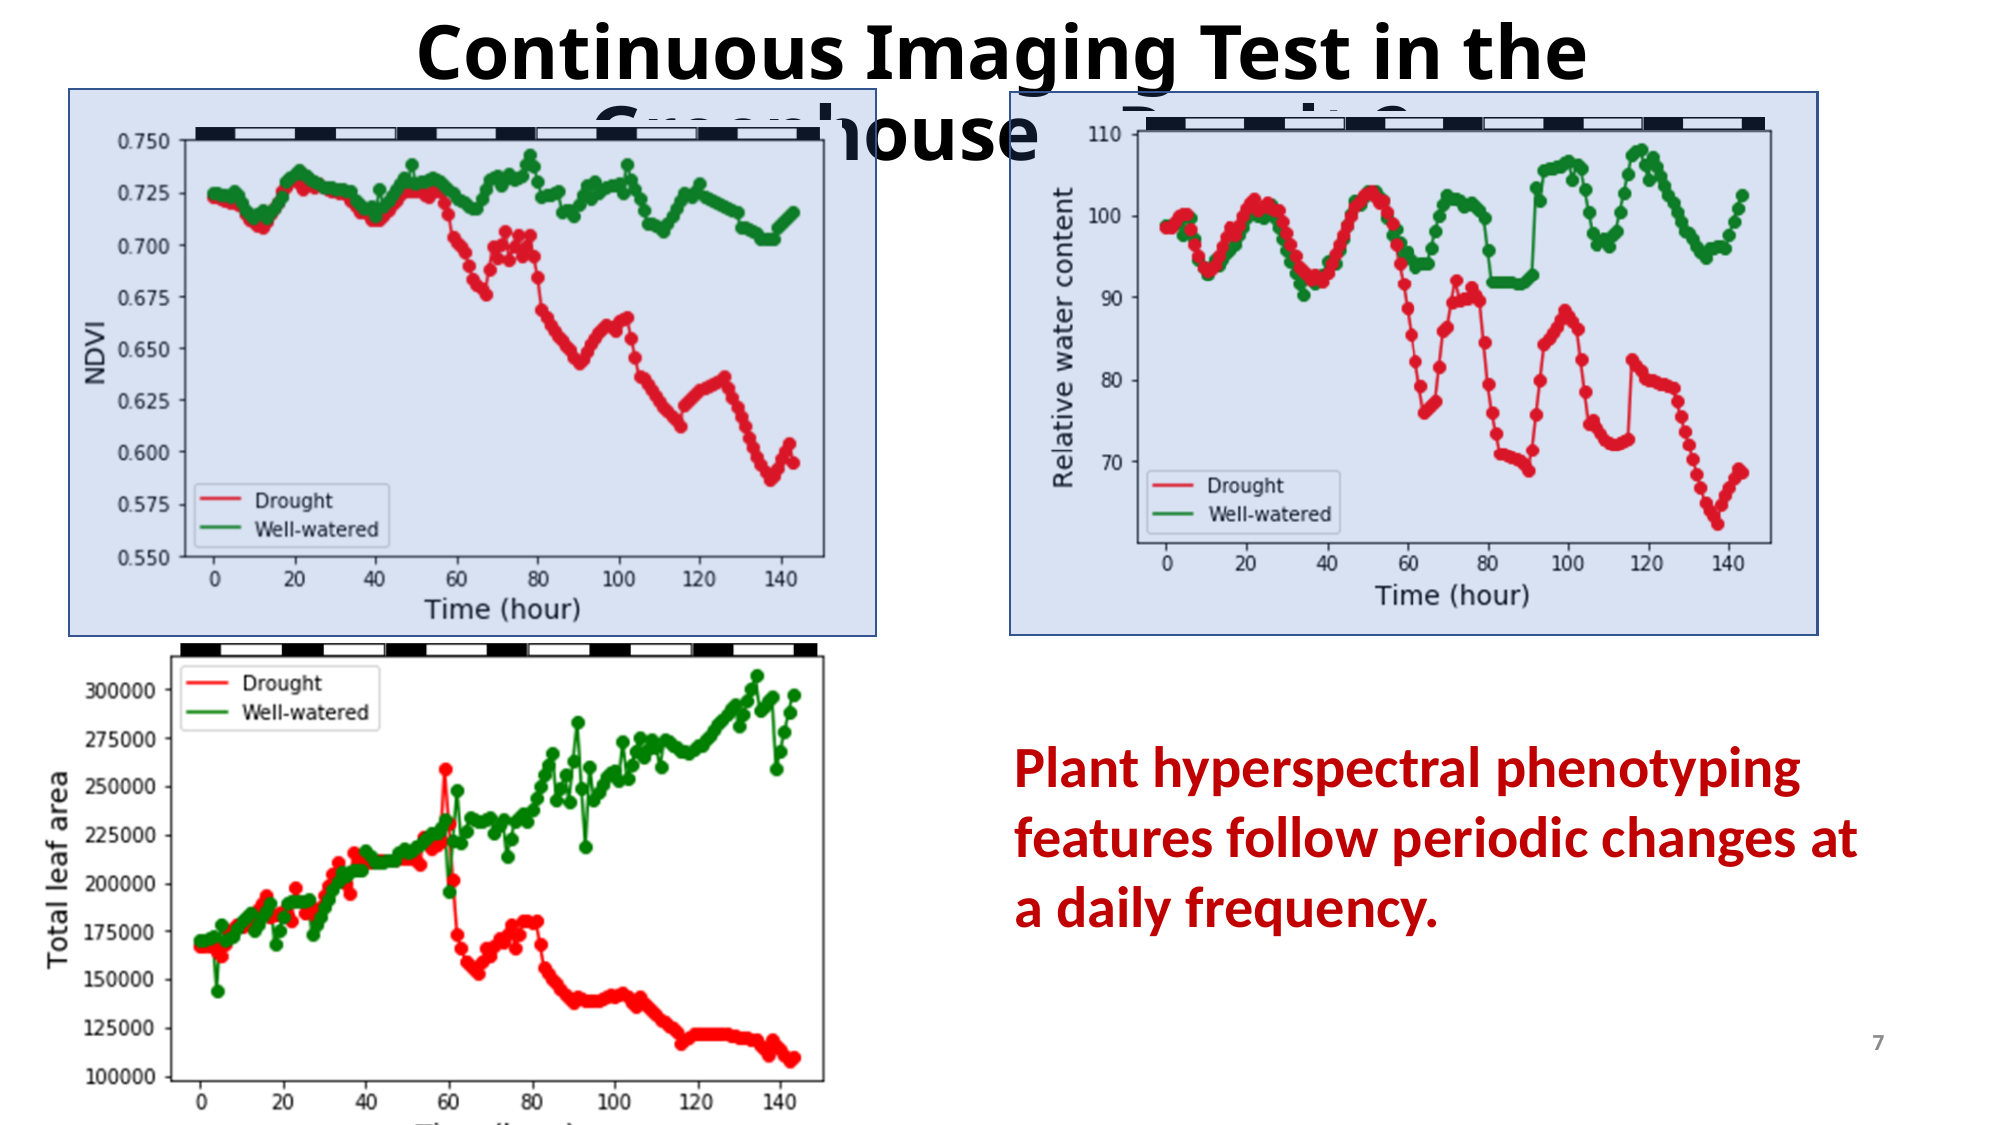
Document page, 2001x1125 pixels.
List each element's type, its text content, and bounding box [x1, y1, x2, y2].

slide_number 7 [1838, 1013, 1919, 1074]
text_box [1009, 91, 1819, 636]
picture [34, 120, 842, 1125]
title Continuous Imaging Test in the Greenhouse – Result 2 [242, 12, 1763, 100]
picture [1040, 111, 1788, 621]
text_box [68, 88, 877, 637]
text_box Plant hyperspectral phenotyping features follow periodic changes at a daily frequency. [999, 721, 1875, 947]
